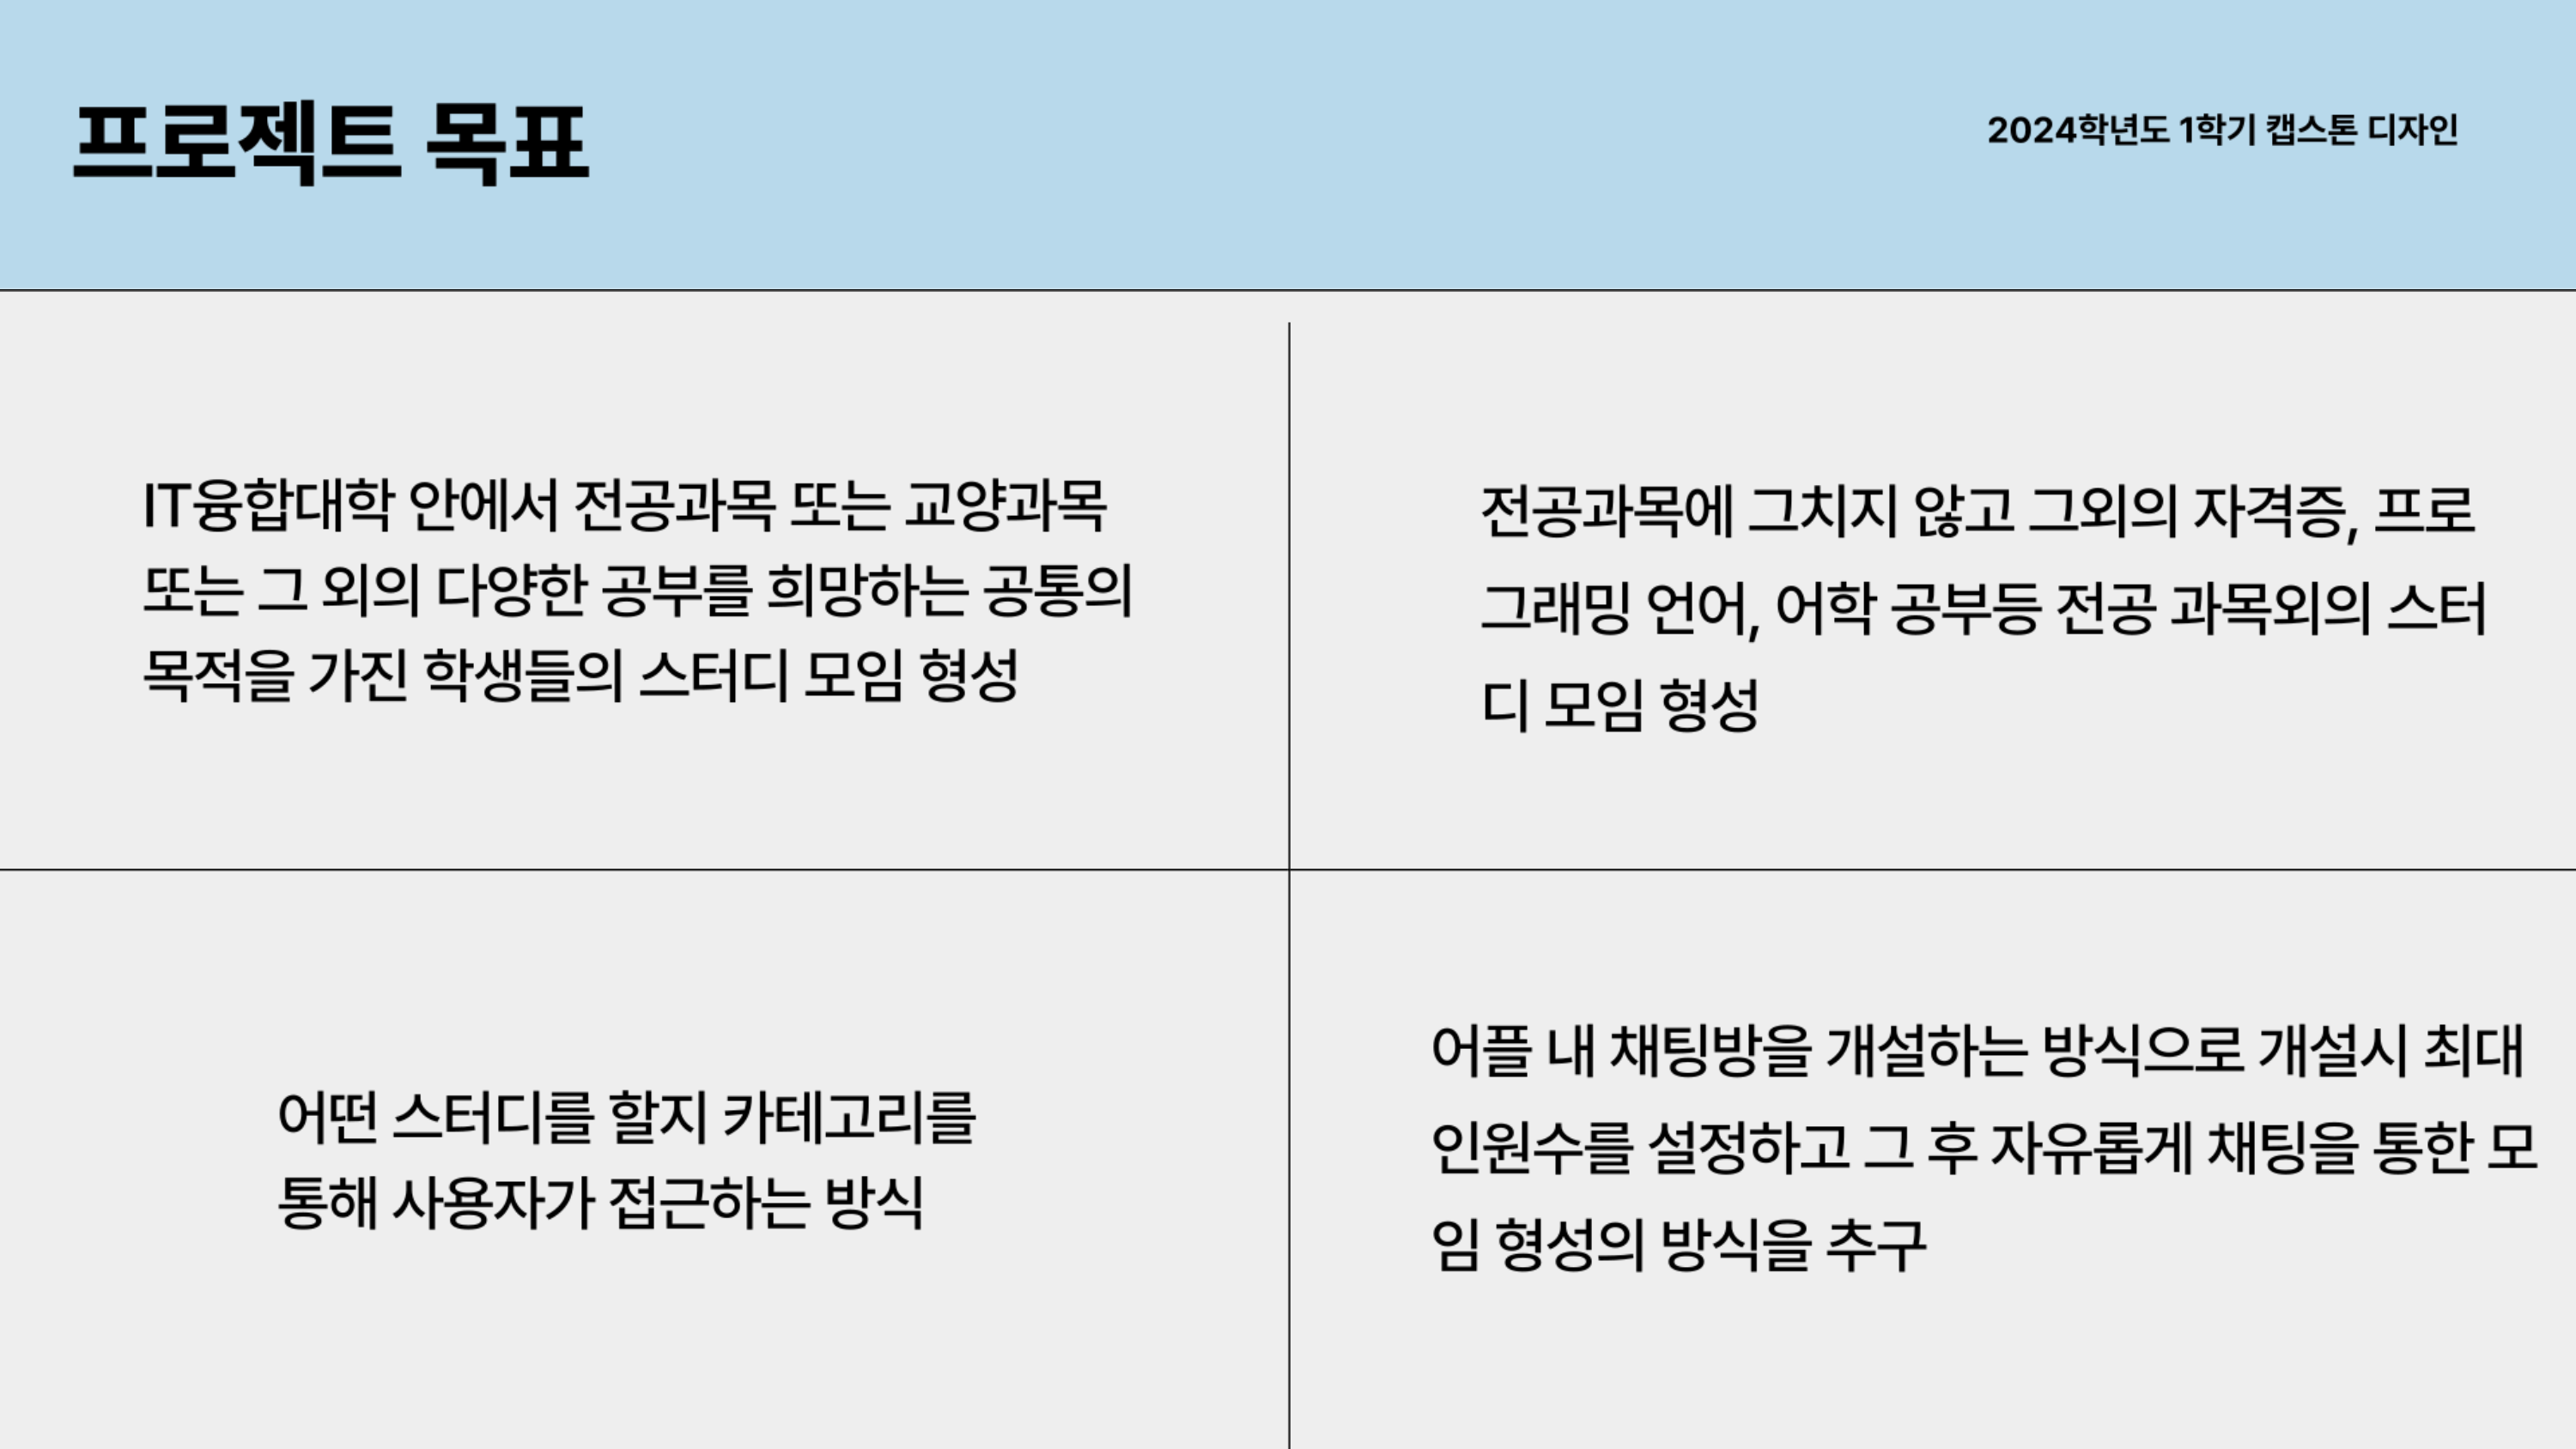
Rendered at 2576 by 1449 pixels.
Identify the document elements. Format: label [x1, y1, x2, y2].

picture [1411, 985, 2576, 1343]
picture [1461, 451, 2543, 890]
picture [1971, 93, 2499, 186]
picture [42, 39, 683, 297]
text_box [704, 905, 1874, 908]
text_box [2547, 868, 2576, 871]
picture [258, 1057, 1031, 1386]
picture [123, 445, 1189, 859]
text_box [0, 0, 2576, 290]
text_box [0, 868, 1457, 871]
